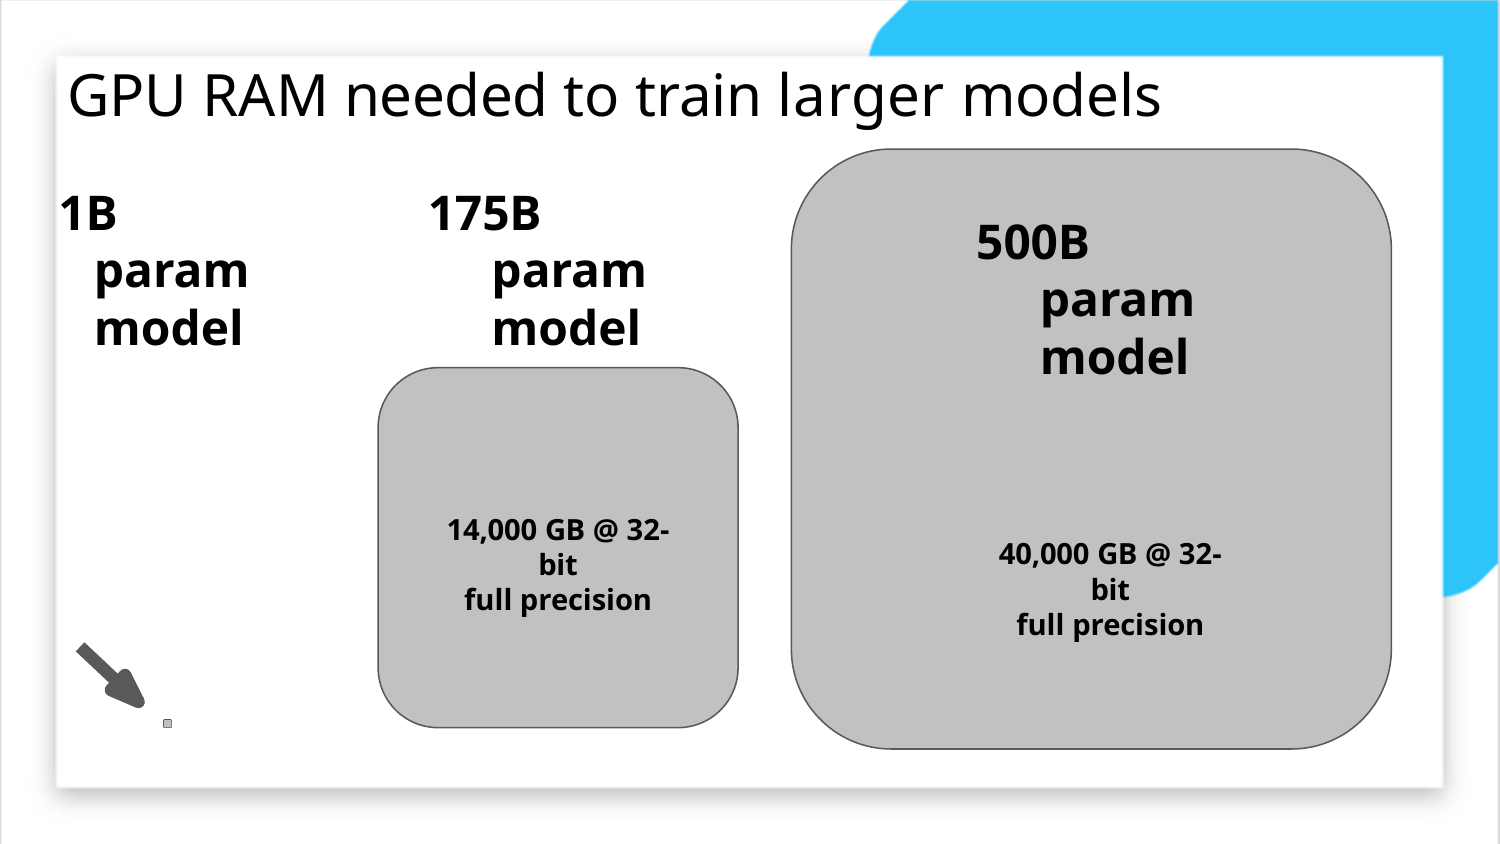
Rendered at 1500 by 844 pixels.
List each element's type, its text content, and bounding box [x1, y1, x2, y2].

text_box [790, 148, 1393, 750]
text_box 1B param model [57, 181, 265, 355]
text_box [76, 643, 142, 706]
picture [0, 0, 1500, 844]
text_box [377, 367, 739, 729]
text_box 175B param model [426, 181, 690, 355]
title GPU RAM needed to train larger models [41, 56, 1459, 199]
